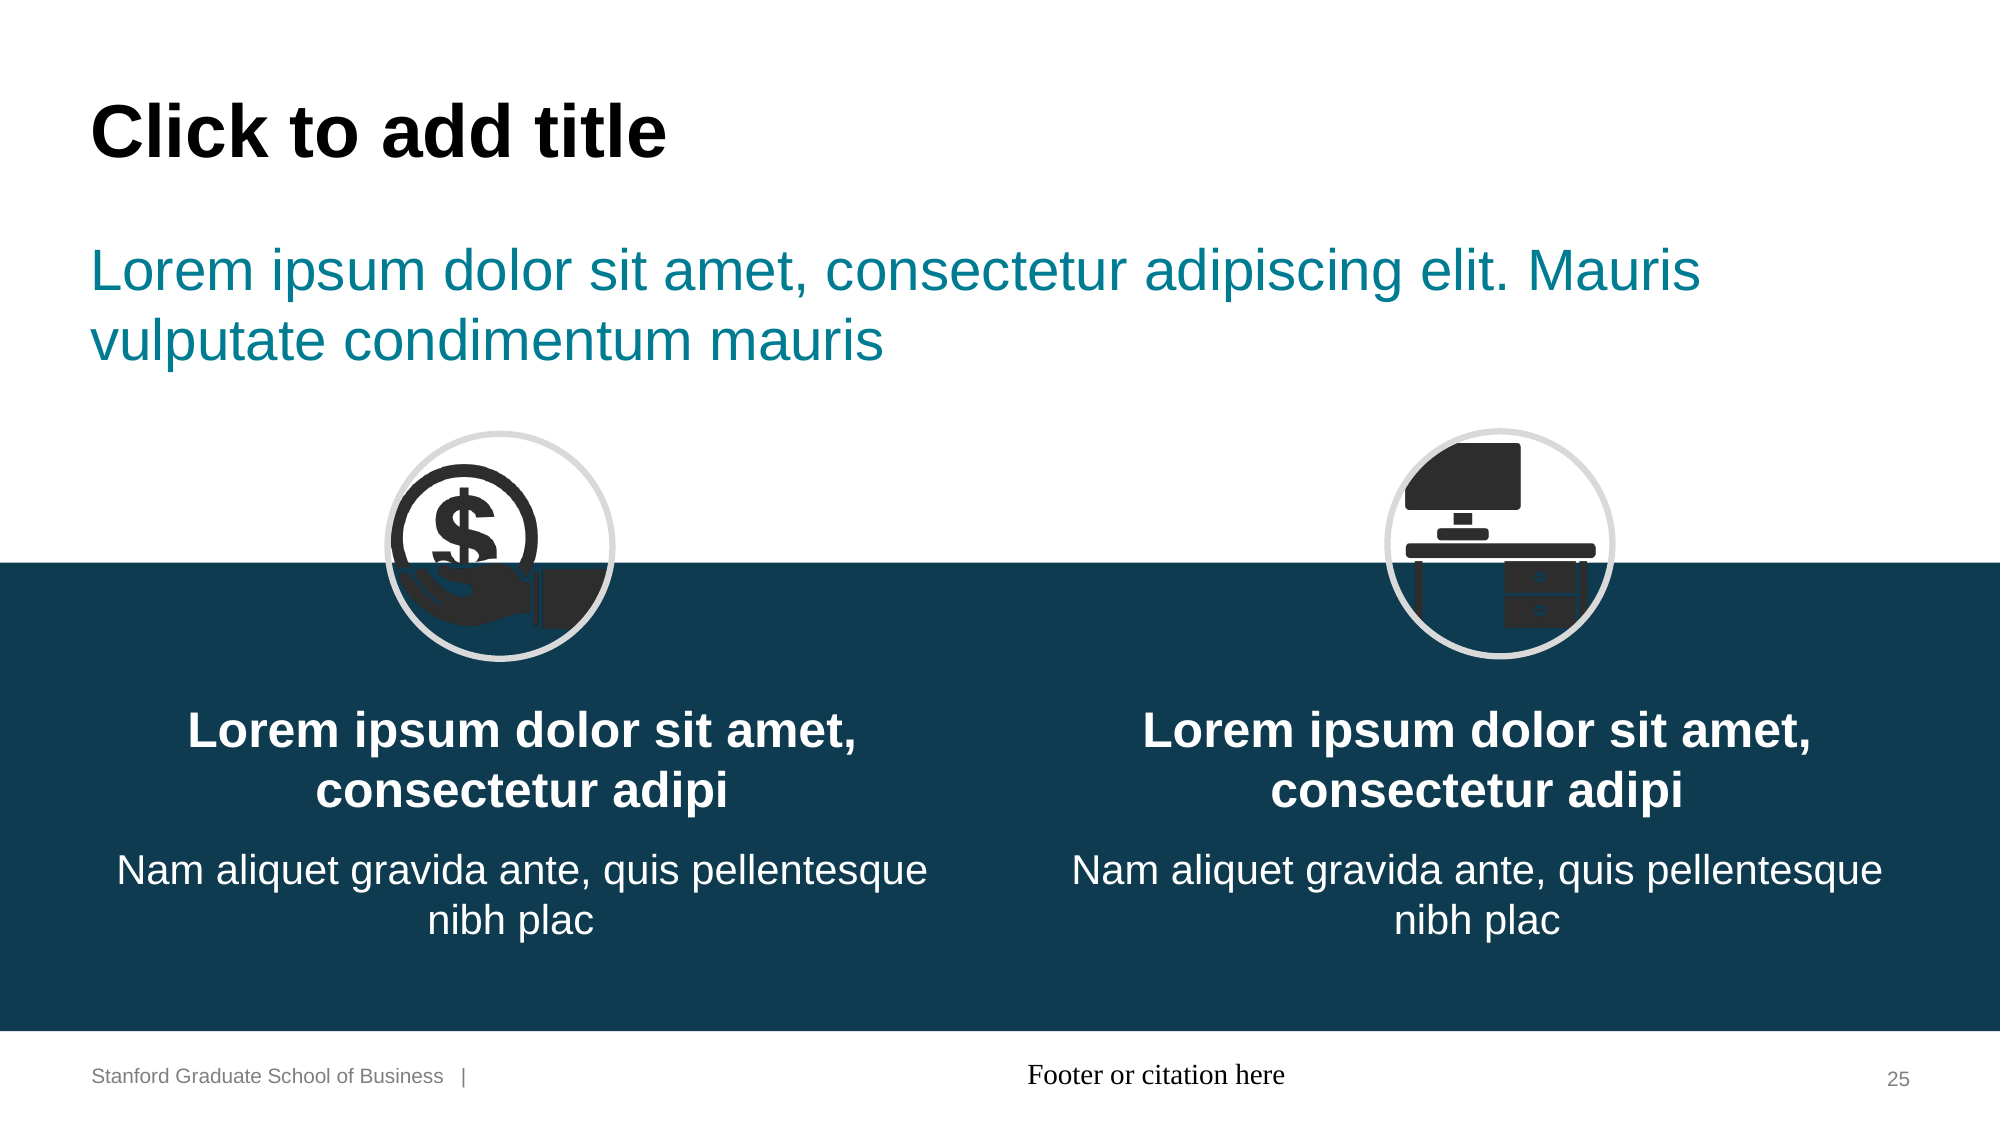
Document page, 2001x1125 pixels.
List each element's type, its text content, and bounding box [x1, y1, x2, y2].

footer Footer or citation here [468, 1054, 1844, 1098]
picture [387, 433, 613, 659]
list Lorem ipsum dolor sit amet, consectetur adipi Nam aliquet gravida ante, quis pellentesque nibh plac [999, 562, 2000, 1032]
picture [1387, 431, 1613, 657]
title Click to add title [75, 75, 1925, 181]
slide_number 25 [1866, 1054, 1925, 1098]
list Lorem ipsum dolor sit amet, consectetur adipi Nam aliquet gravida ante, quis pellentesque nibh plac [0, 562, 999, 1032]
list Lorem ipsum dolor sit amet, consectetur adipiscing elit. Mauris vulputate condimentum mauris [75, 224, 1925, 401]
